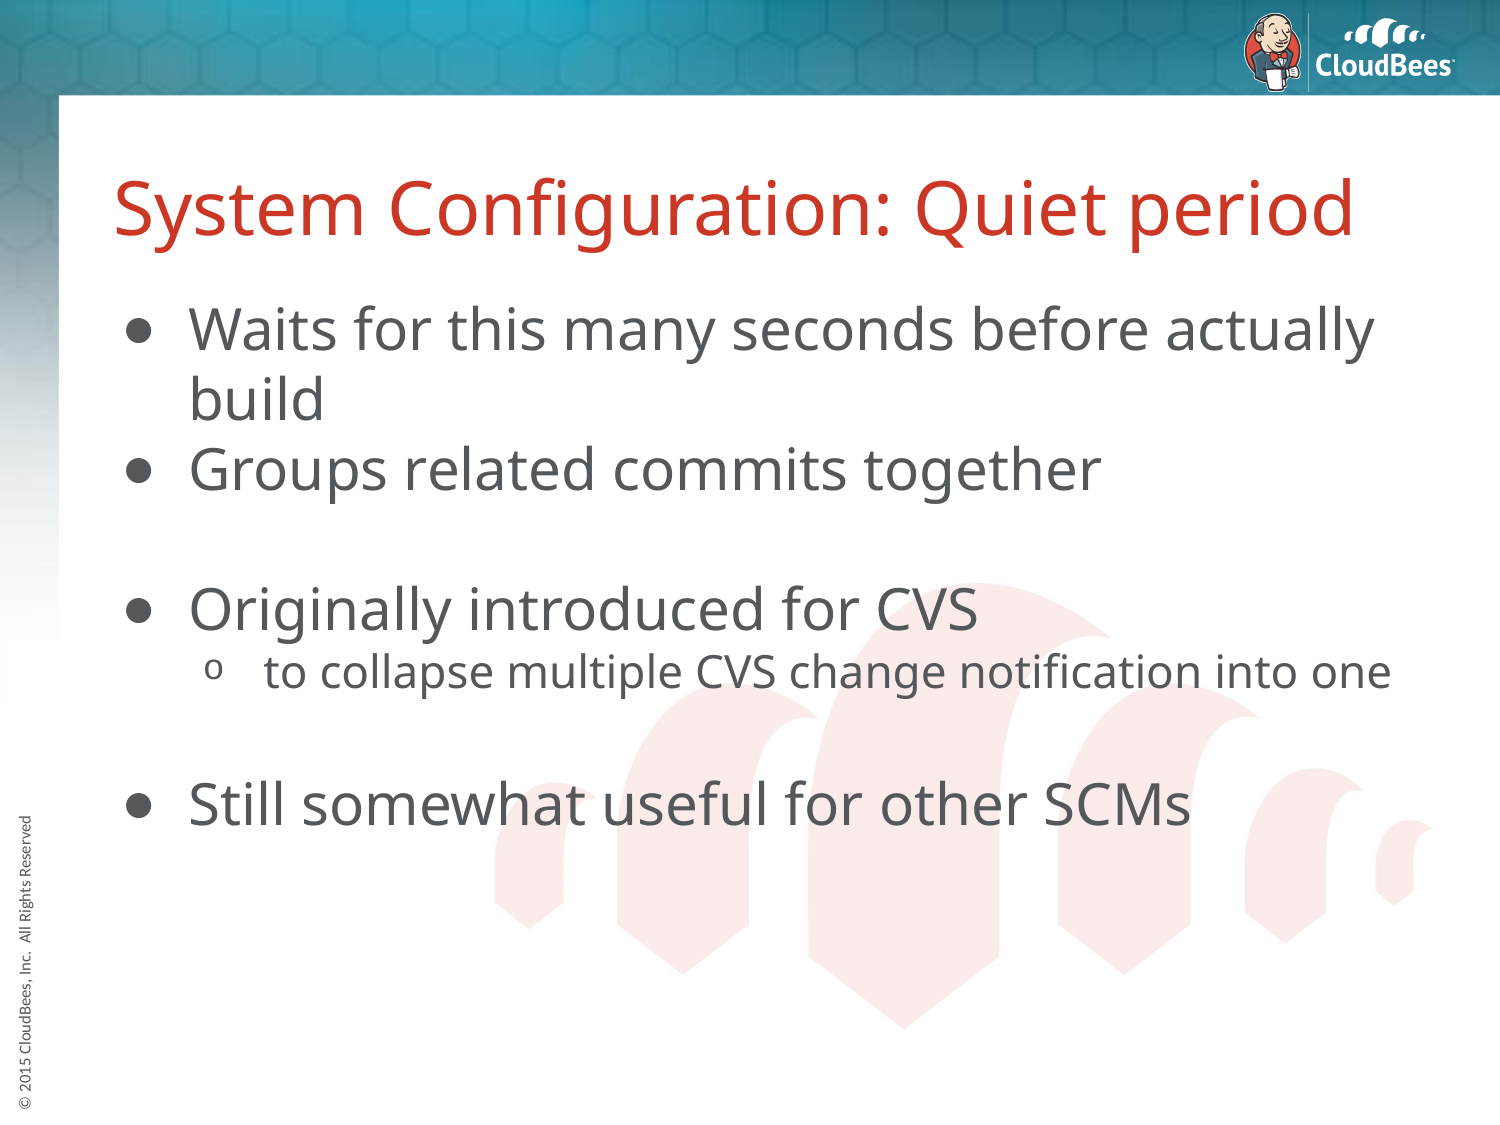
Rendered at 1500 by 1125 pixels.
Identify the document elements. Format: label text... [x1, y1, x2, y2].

title System Configuration: Quiet period [98, 136, 1448, 274]
list Waits for this many seconds before actually build Groups related commits together Originally introduced for CVS to collapse multiple CVS change notification into one Still somewhat useful for other SCMs [98, 277, 1448, 1021]
picture [0, 0, 1500, 1125]
picture [468, 559, 1455, 1052]
